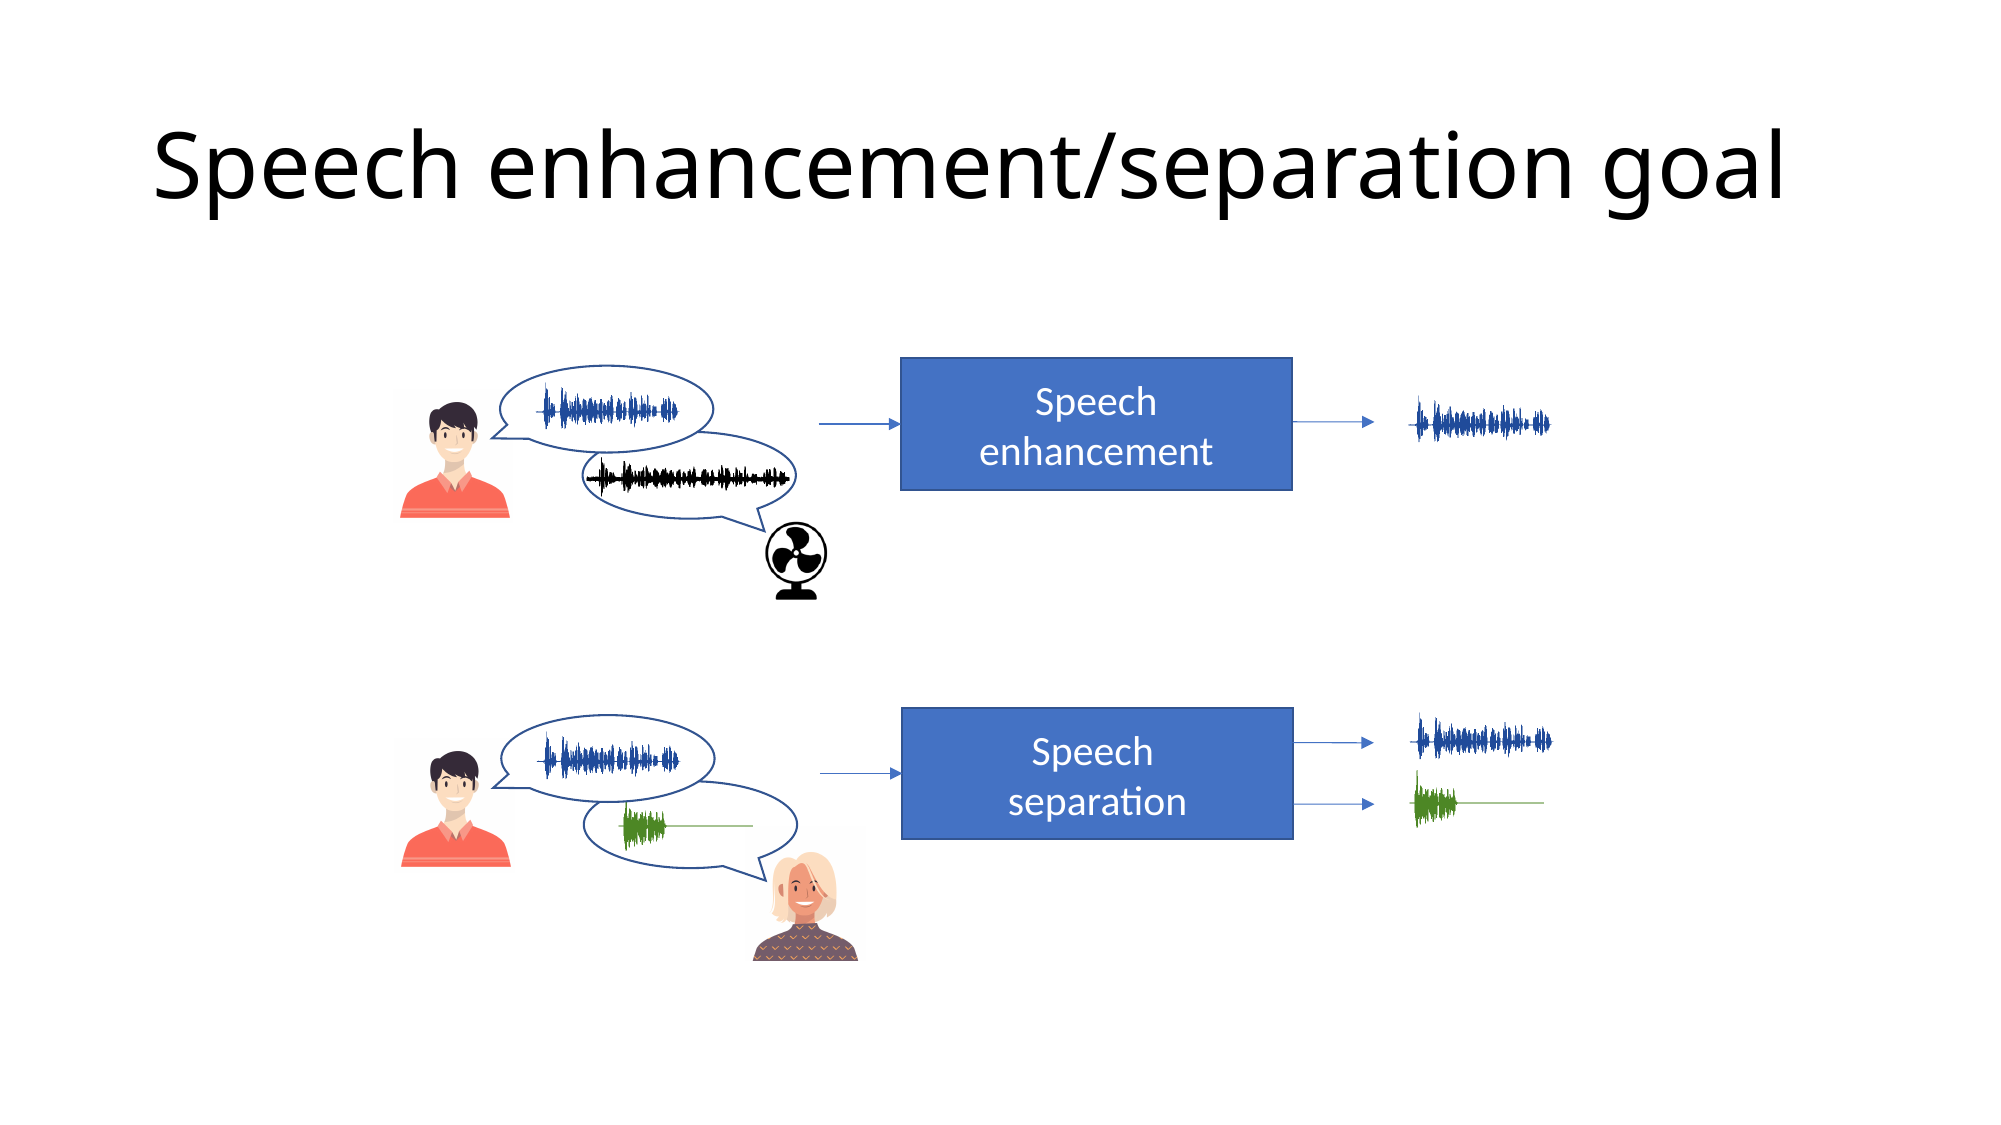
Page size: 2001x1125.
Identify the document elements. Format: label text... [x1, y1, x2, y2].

picture [530, 730, 686, 787]
text_box [510, 364, 715, 454]
picture [393, 389, 513, 523]
picture [529, 380, 685, 438]
text_box Speech enhancement [900, 357, 1293, 491]
picture [1403, 710, 1559, 768]
text_box [624, 860, 745, 875]
picture [578, 456, 796, 498]
text_box [596, 498, 782, 530]
picture [755, 519, 837, 602]
picture [612, 793, 866, 961]
picture [394, 738, 515, 873]
text_box [592, 431, 787, 456]
text_box [679, 780, 799, 826]
text_box Speech separation [901, 707, 1294, 840]
text_box [582, 803, 612, 856]
picture [1402, 393, 1557, 451]
picture [1403, 770, 1549, 838]
text_box [512, 714, 716, 804]
title Speech enhancement/separation goal [137, 59, 1863, 278]
